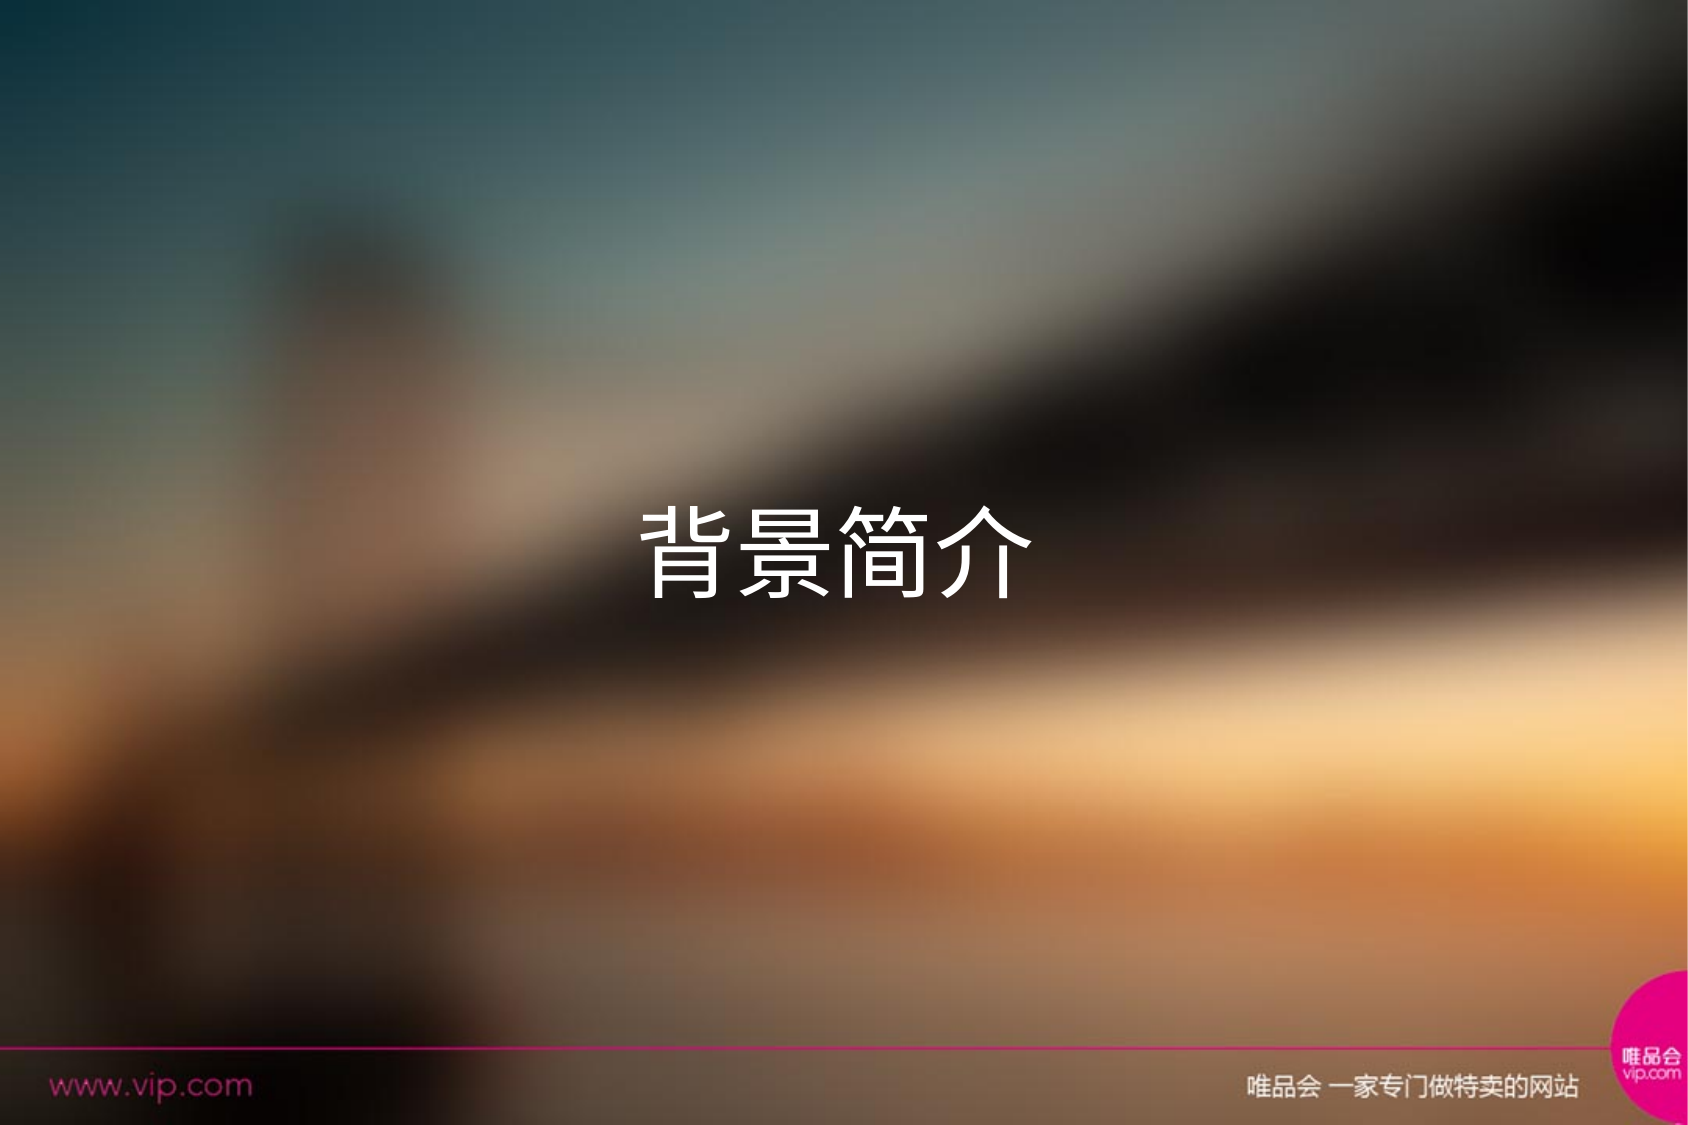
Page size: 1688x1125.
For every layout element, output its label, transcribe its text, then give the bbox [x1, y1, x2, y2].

picture [0, 0, 1688, 1125]
title 背景简介 [75, 456, 1595, 644]
